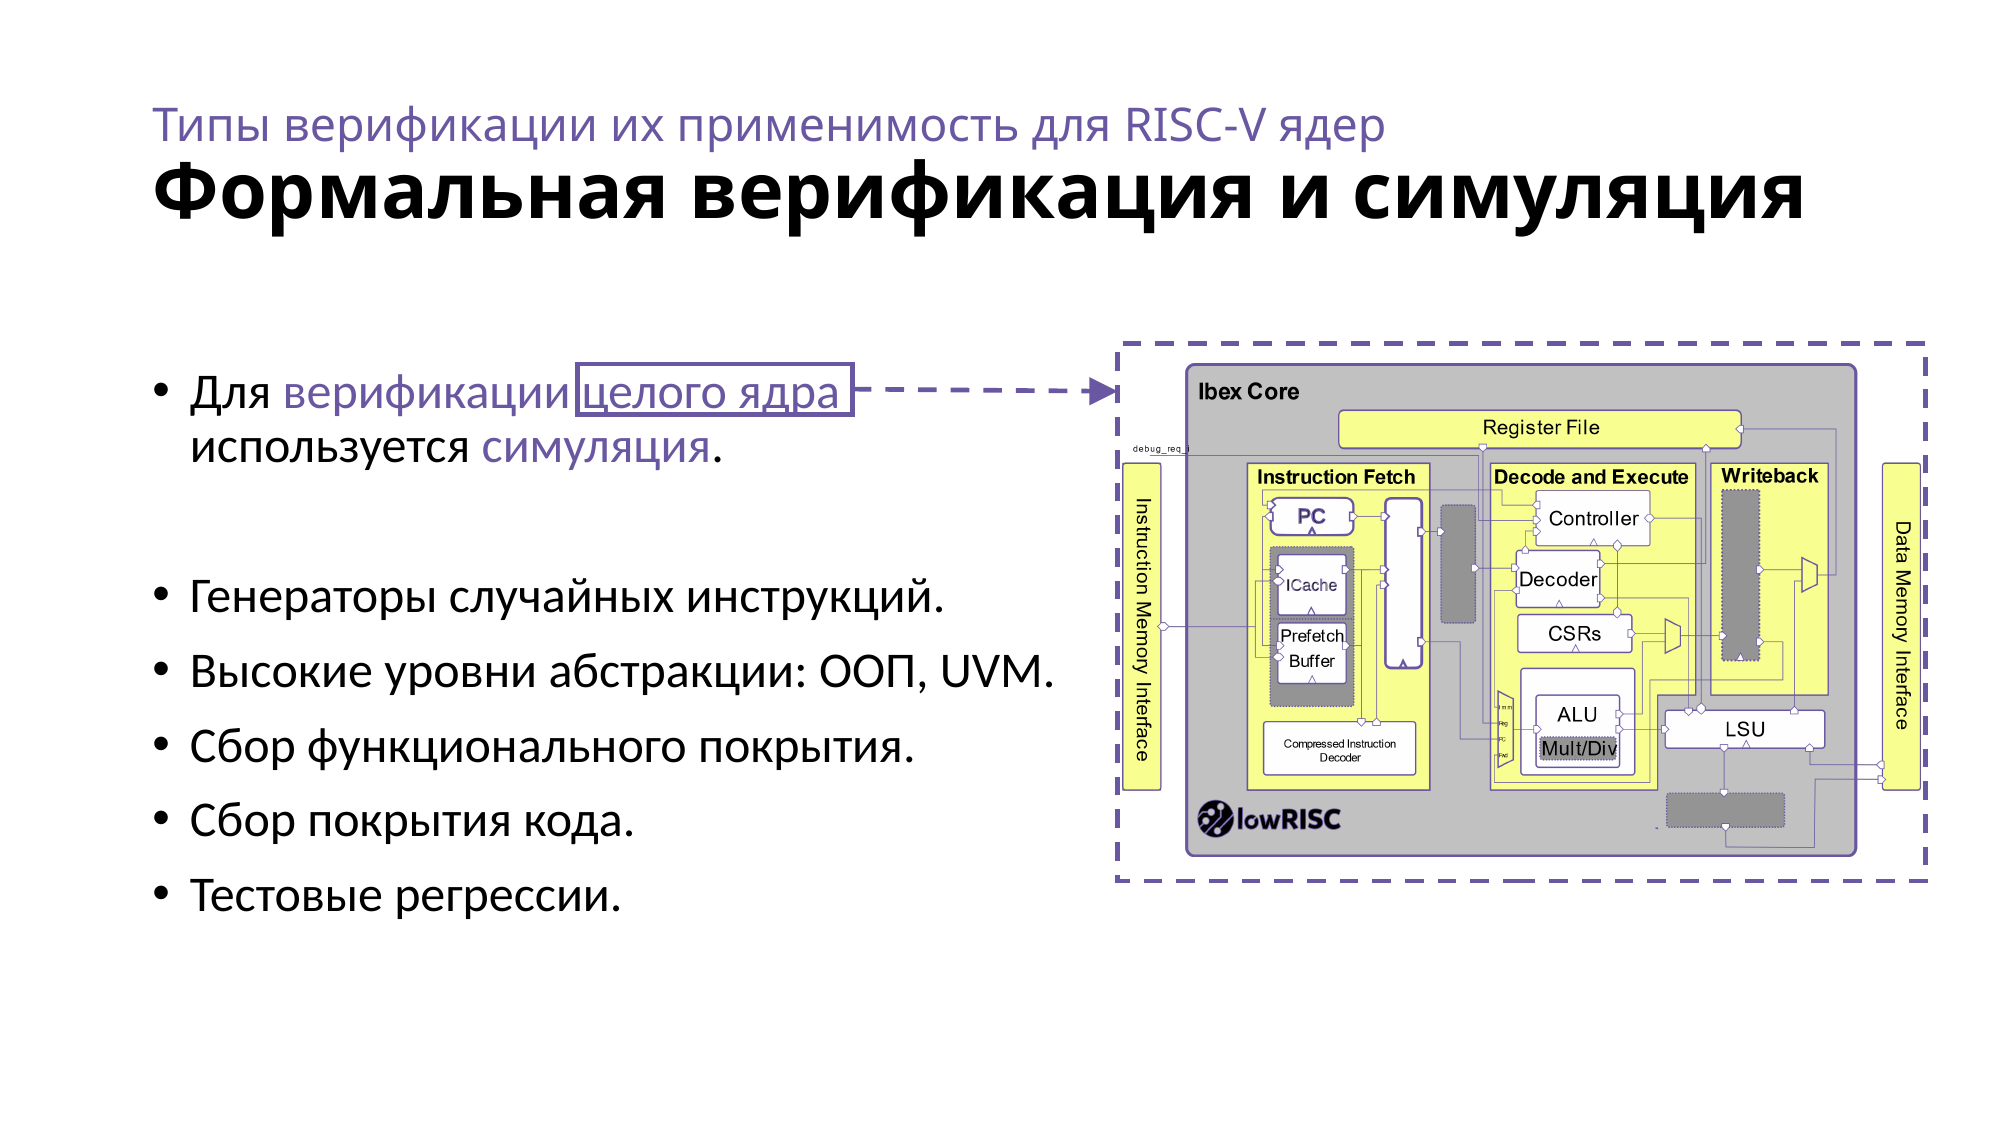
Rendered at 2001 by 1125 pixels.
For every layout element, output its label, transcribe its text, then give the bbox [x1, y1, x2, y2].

text_box [577, 363, 854, 415]
text_box Для верификации целого ядра используется симуляция. Генераторы случайных инструкций. Высокие уровни абстракции: ООП, UVM. Cбор функционального покрытия. Сбор покрытия кода. Тестовые регрессии. [137, 277, 1090, 992]
title Типы верификации их применимость для RISC-V ядер Формальная верификация и симуляция [137, 59, 1863, 278]
picture [1122, 363, 1921, 857]
text_box [1116, 342, 1927, 882]
